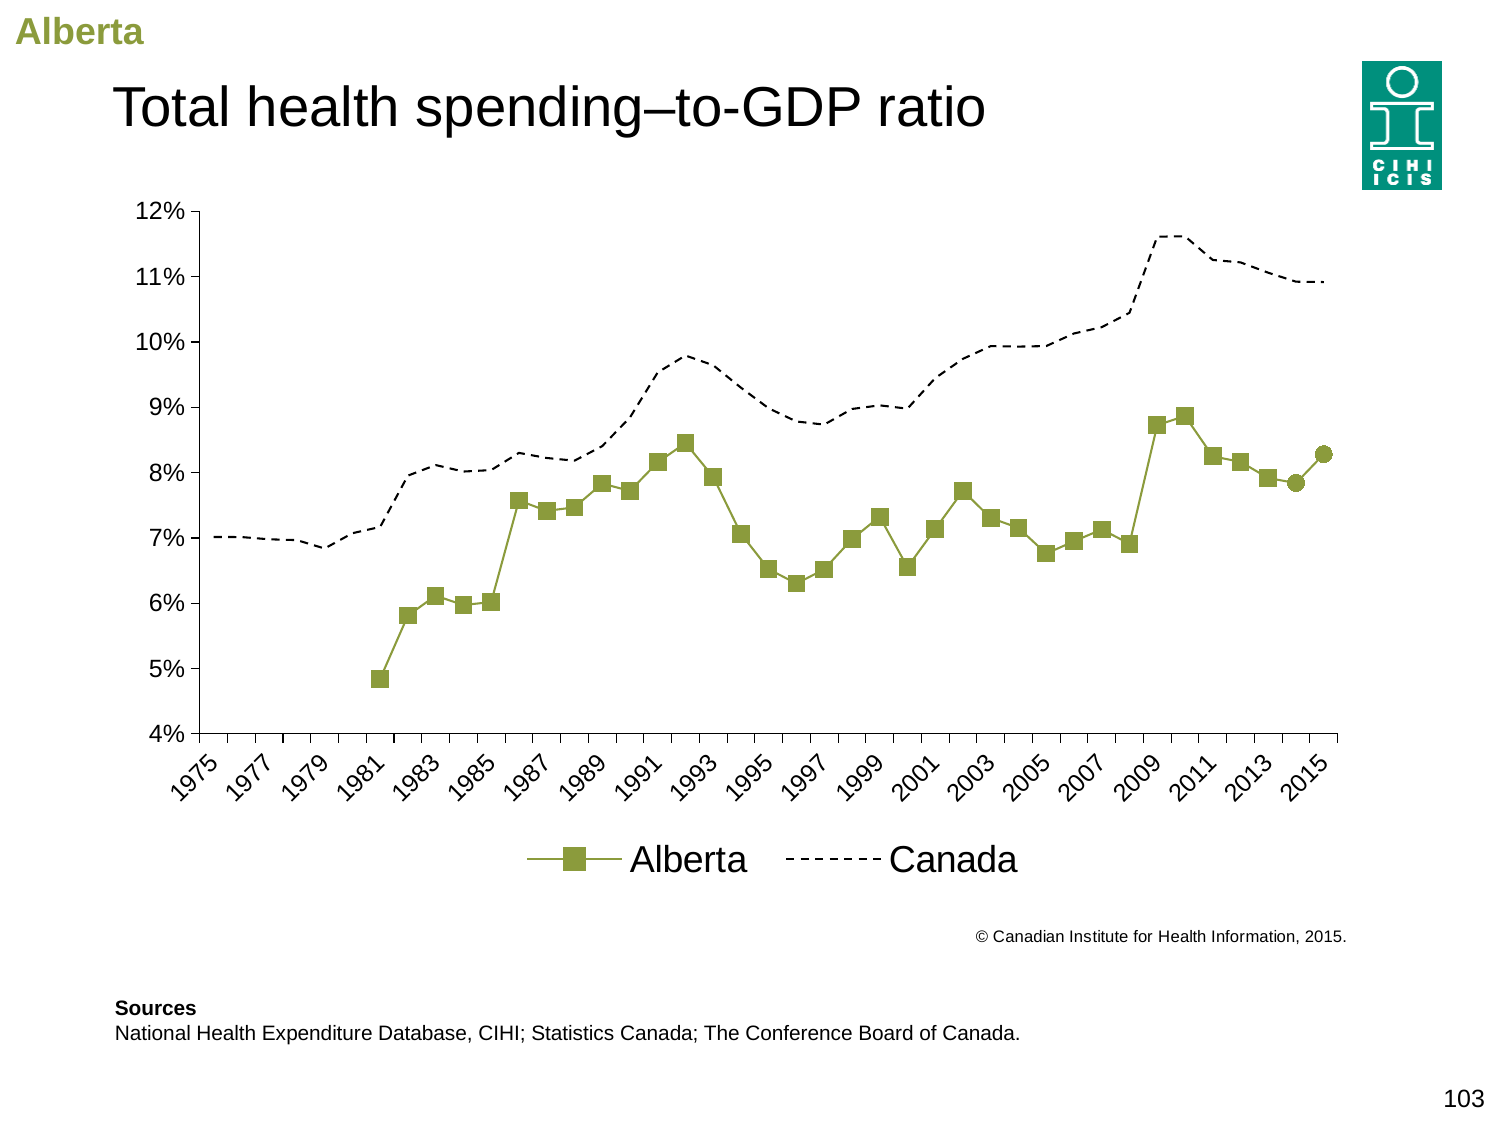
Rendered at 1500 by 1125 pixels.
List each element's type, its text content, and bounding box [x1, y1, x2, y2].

picture [1362, 61, 1442, 190]
chart [112, 174, 1363, 951]
title Total health spending–to-GDP ratio [97, 63, 1350, 213]
text_box Sources National Health Expenditure Database, CIHI; Statistics Canada; The Conference Board of Canada. [99, 987, 1125, 1053]
text_box Alberta [0, 0, 514, 62]
slide_number 103 [1337, 1074, 1500, 1125]
